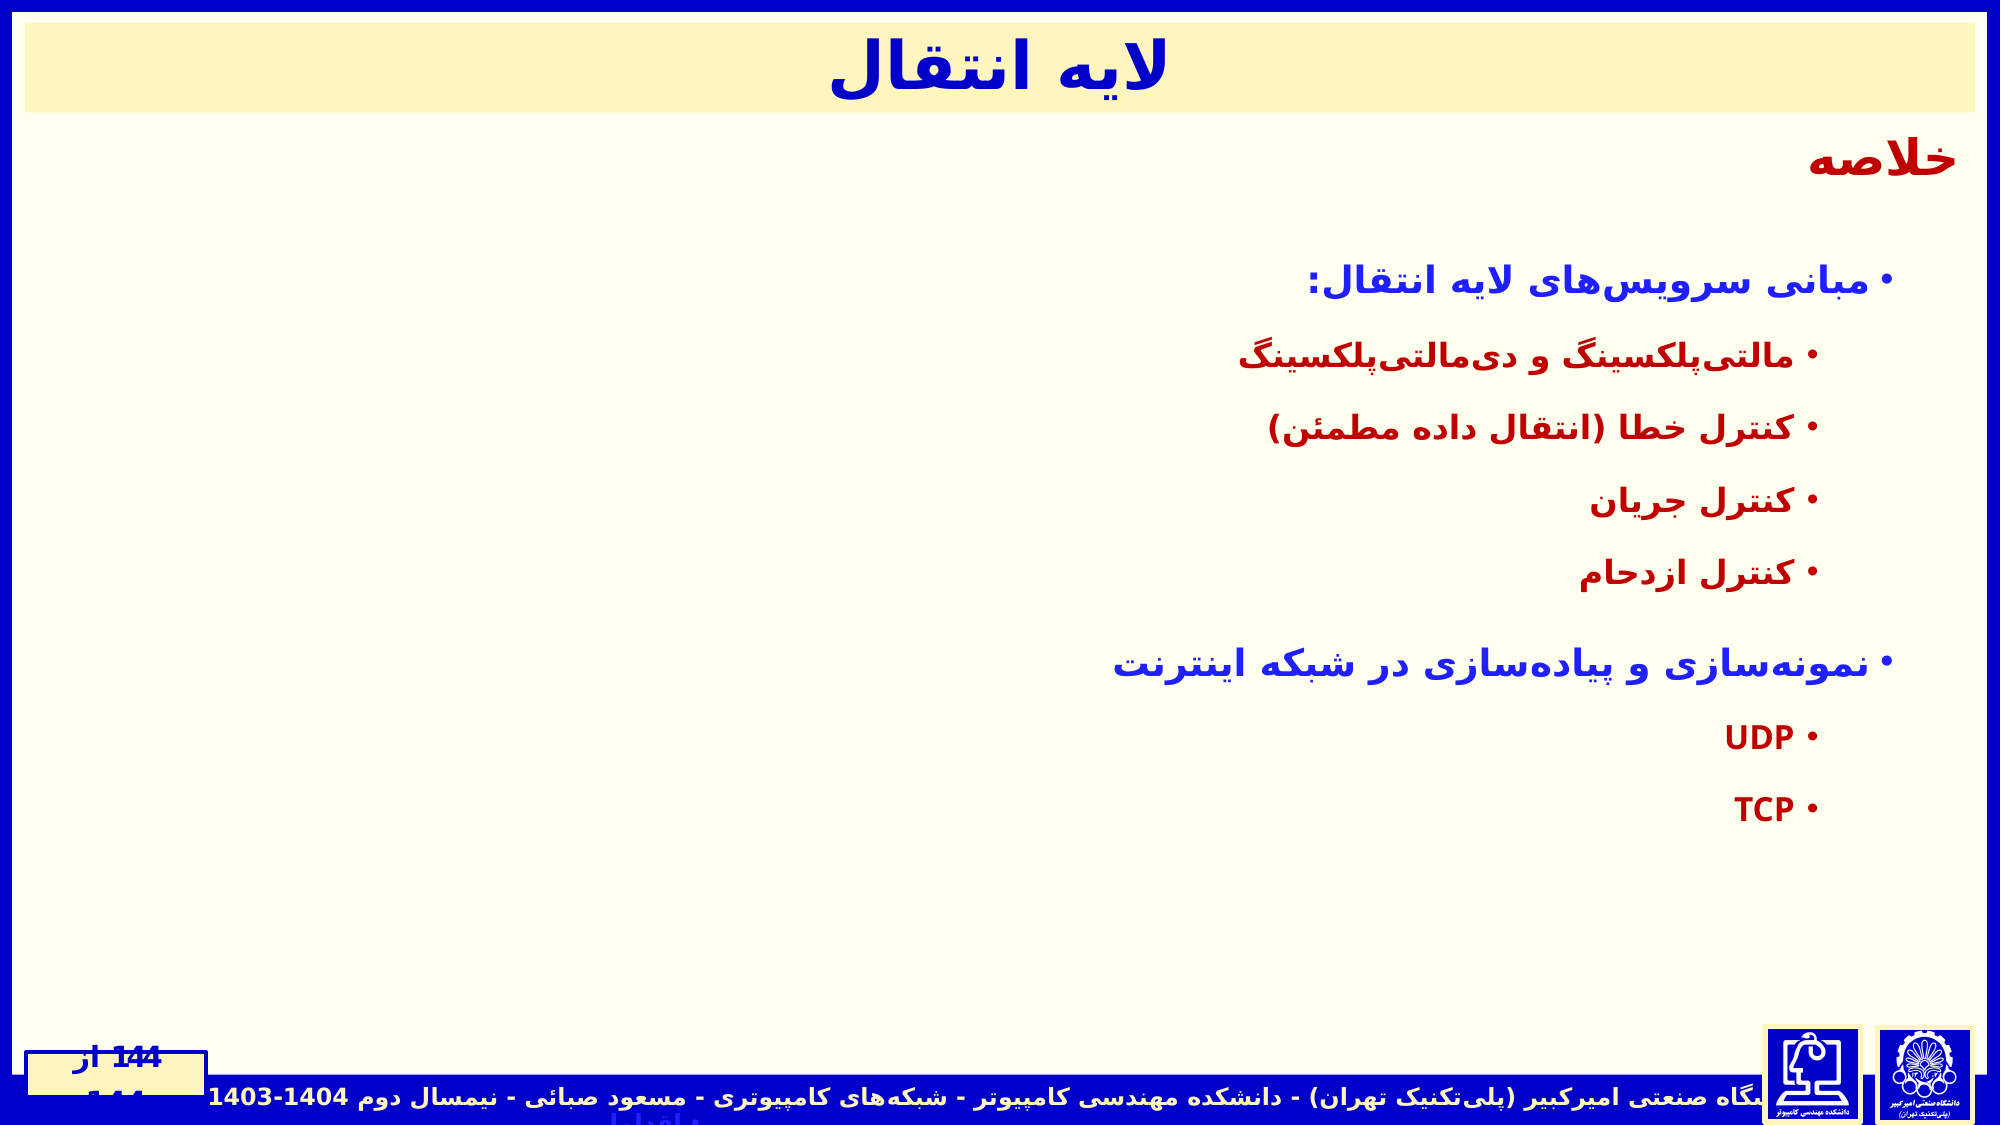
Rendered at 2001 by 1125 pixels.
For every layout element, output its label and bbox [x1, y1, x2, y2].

text_box [0, 0, 2000, 1125]
